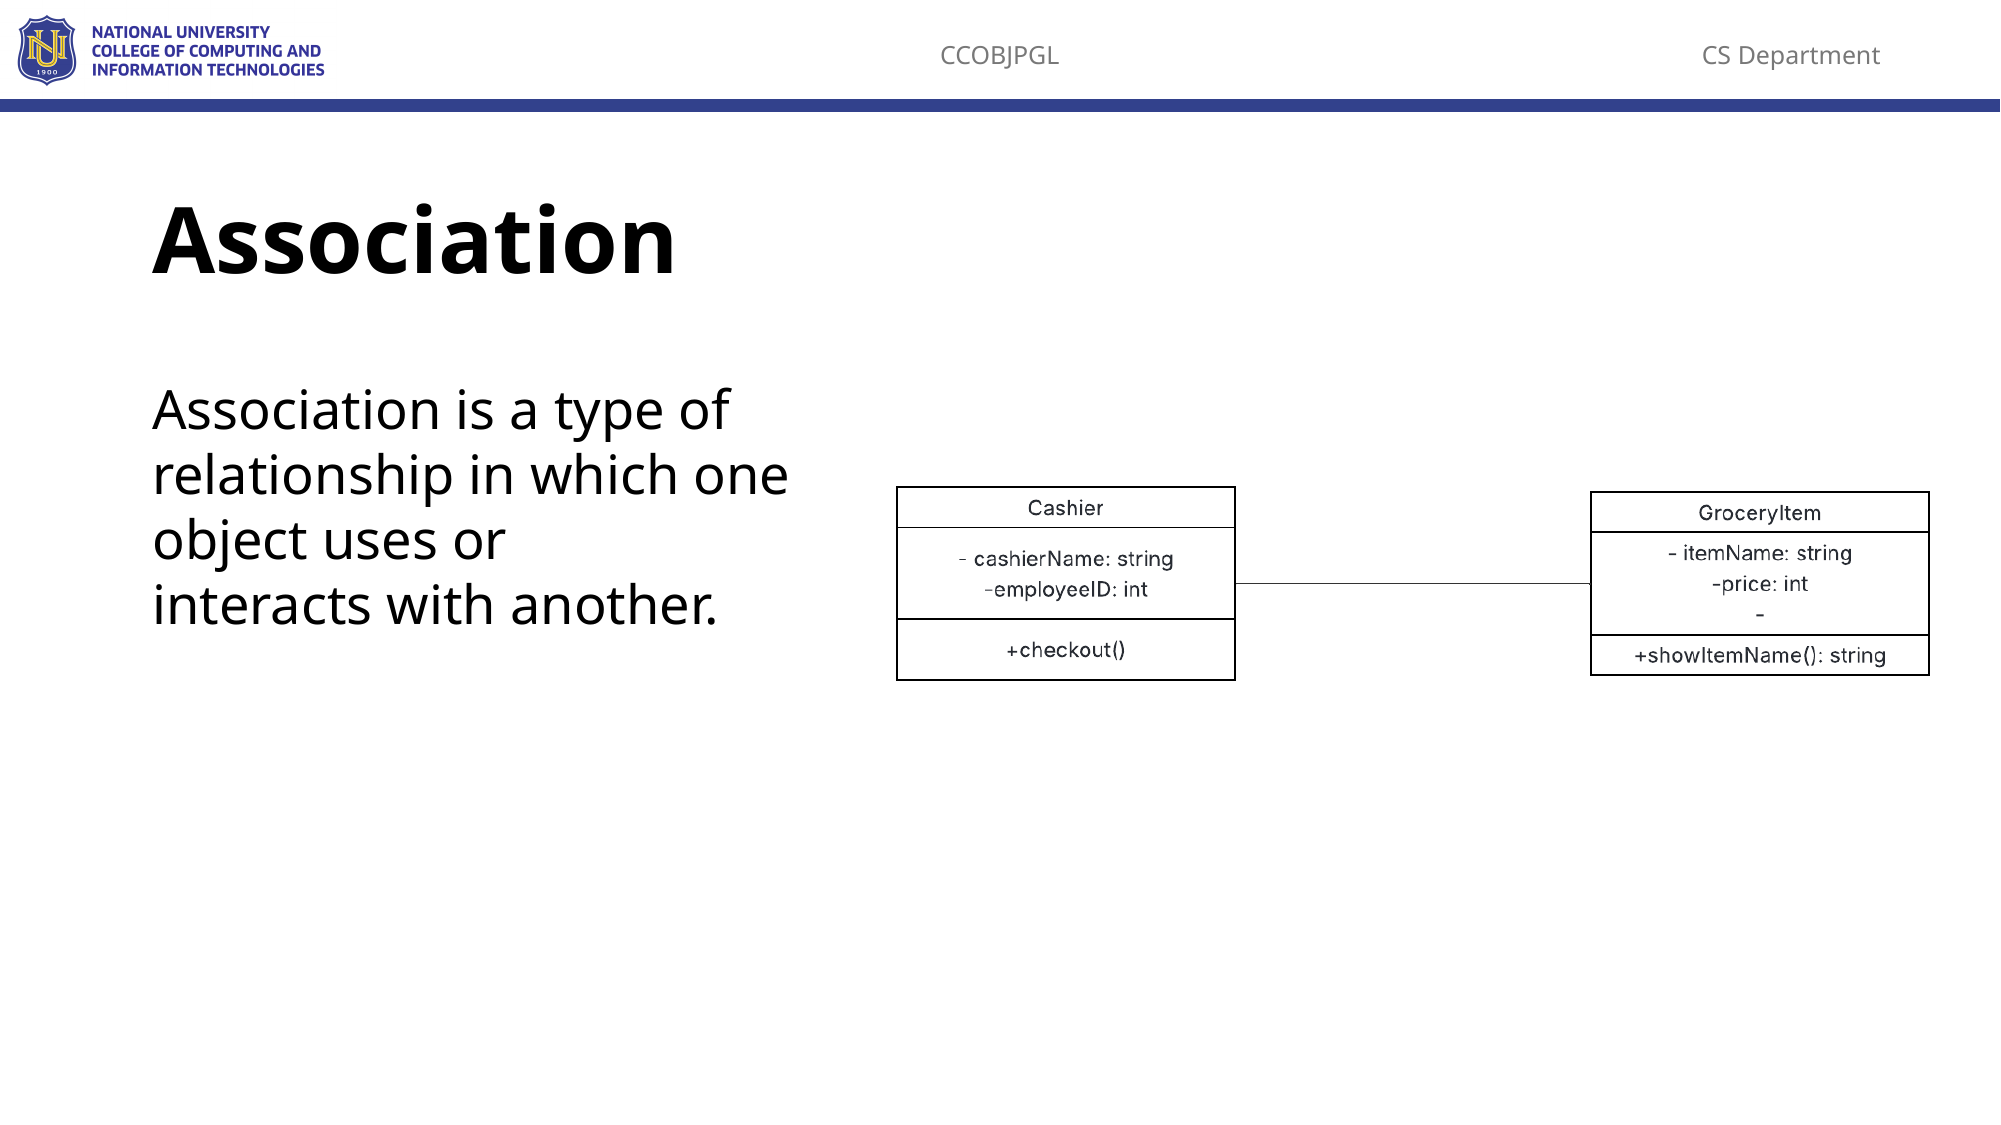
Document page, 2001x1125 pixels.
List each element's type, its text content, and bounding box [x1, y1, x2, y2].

text_box Association is a type of relationship in which one object uses or interacts with another. [137, 368, 847, 643]
picture [0, 0, 337, 99]
picture [858, 449, 1967, 718]
title Association [137, 135, 1863, 353]
